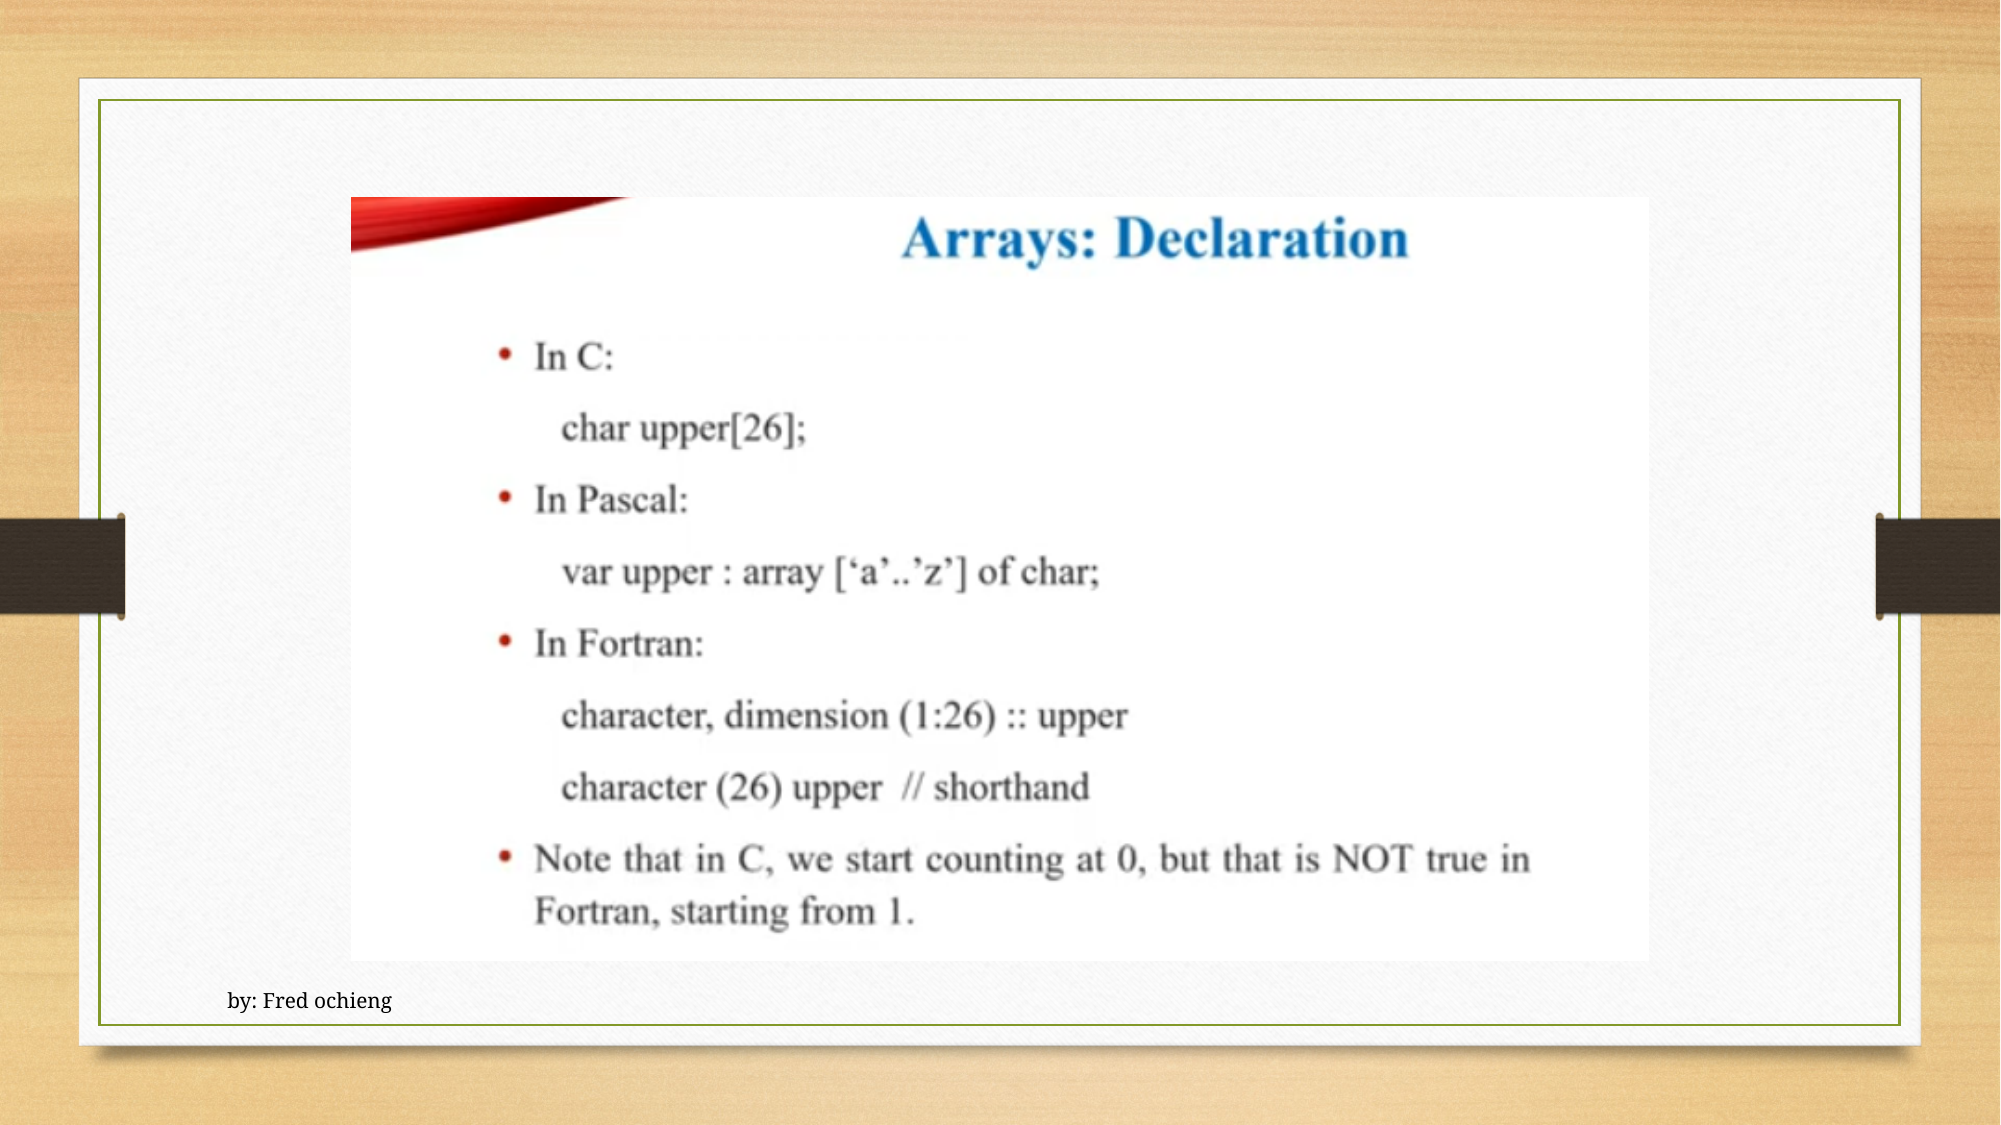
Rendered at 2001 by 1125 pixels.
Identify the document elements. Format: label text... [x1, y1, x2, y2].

footer by: Fred ochieng [212, 979, 1411, 1025]
picture [0, 0, 2001, 1125]
